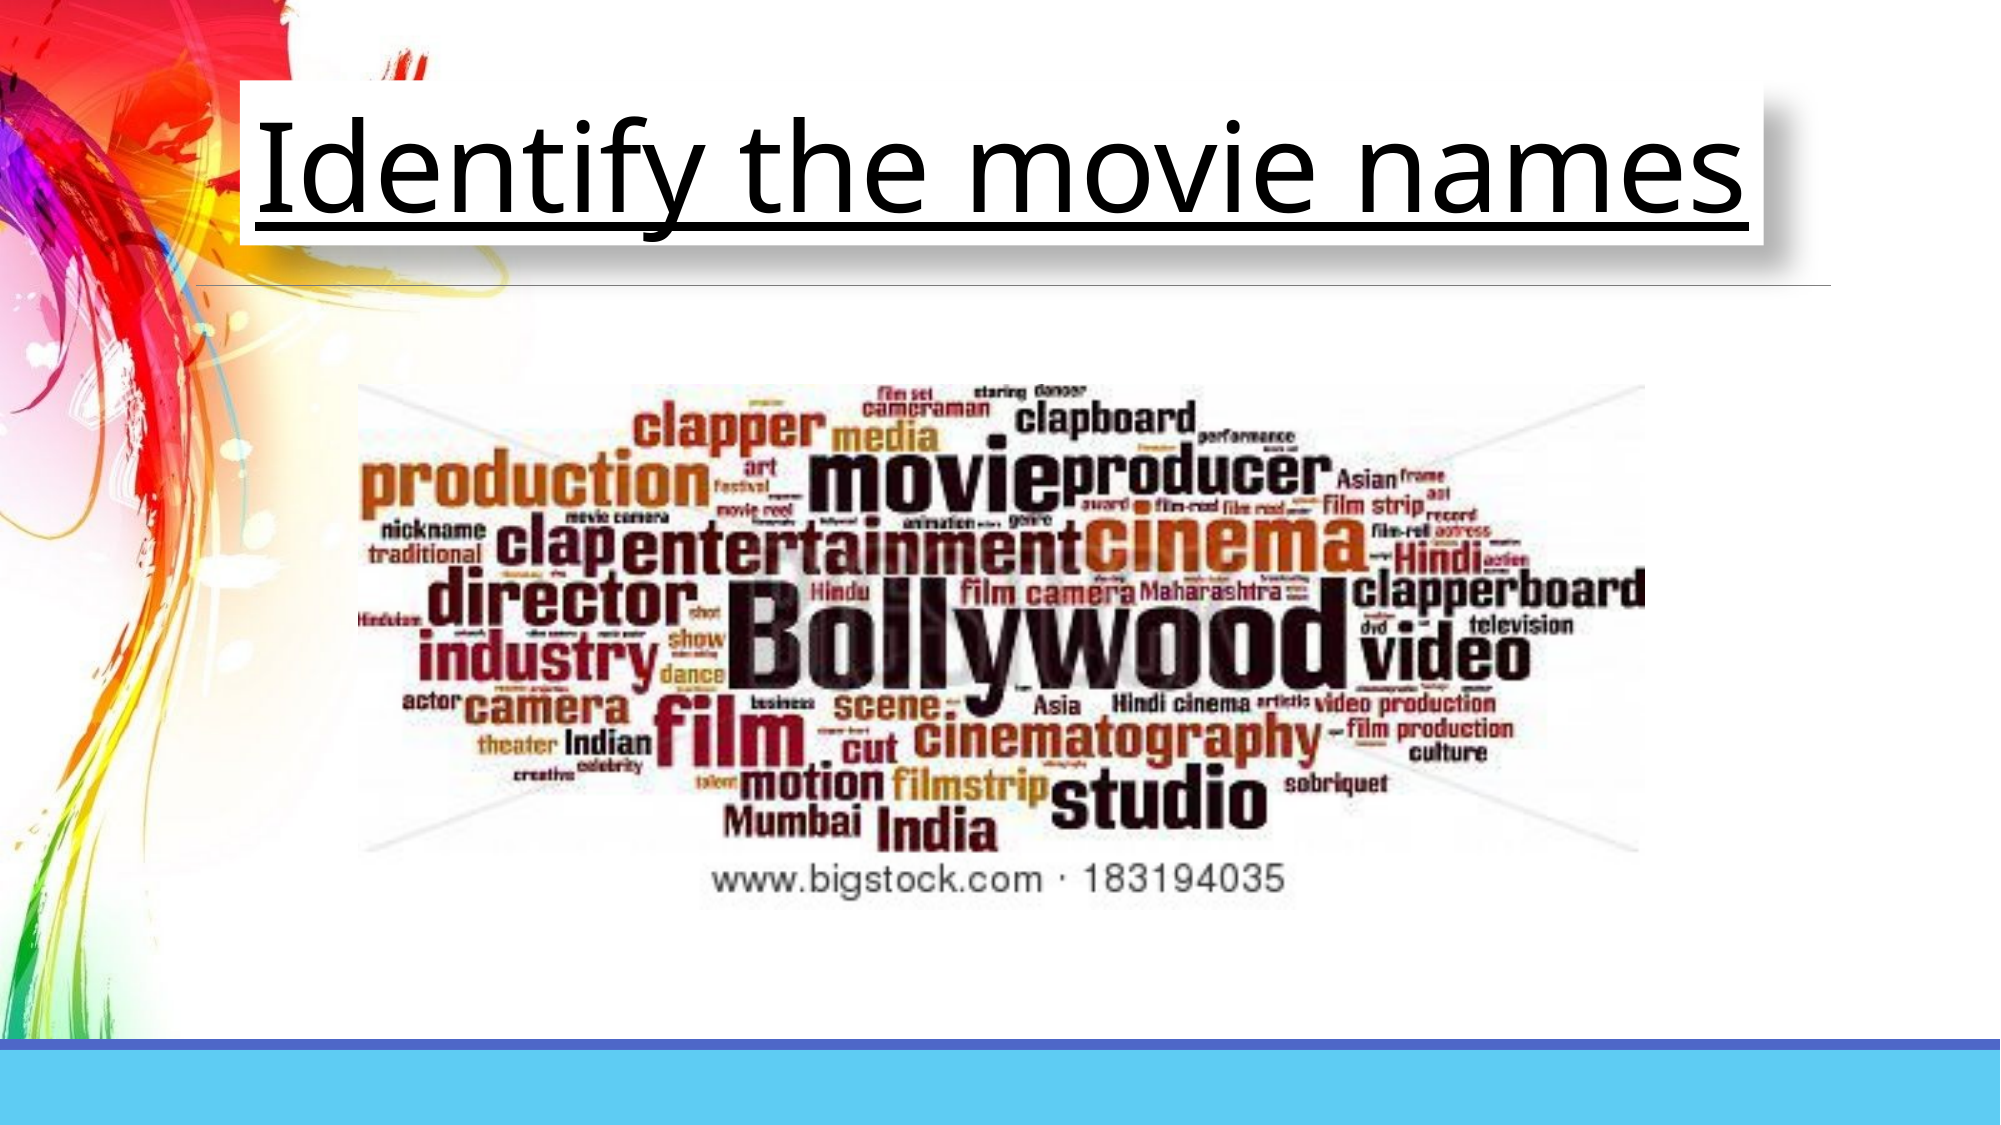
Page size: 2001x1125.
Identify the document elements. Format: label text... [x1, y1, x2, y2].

text_box Identify the movie names [237, 77, 1767, 249]
picture [0, 0, 2001, 1125]
